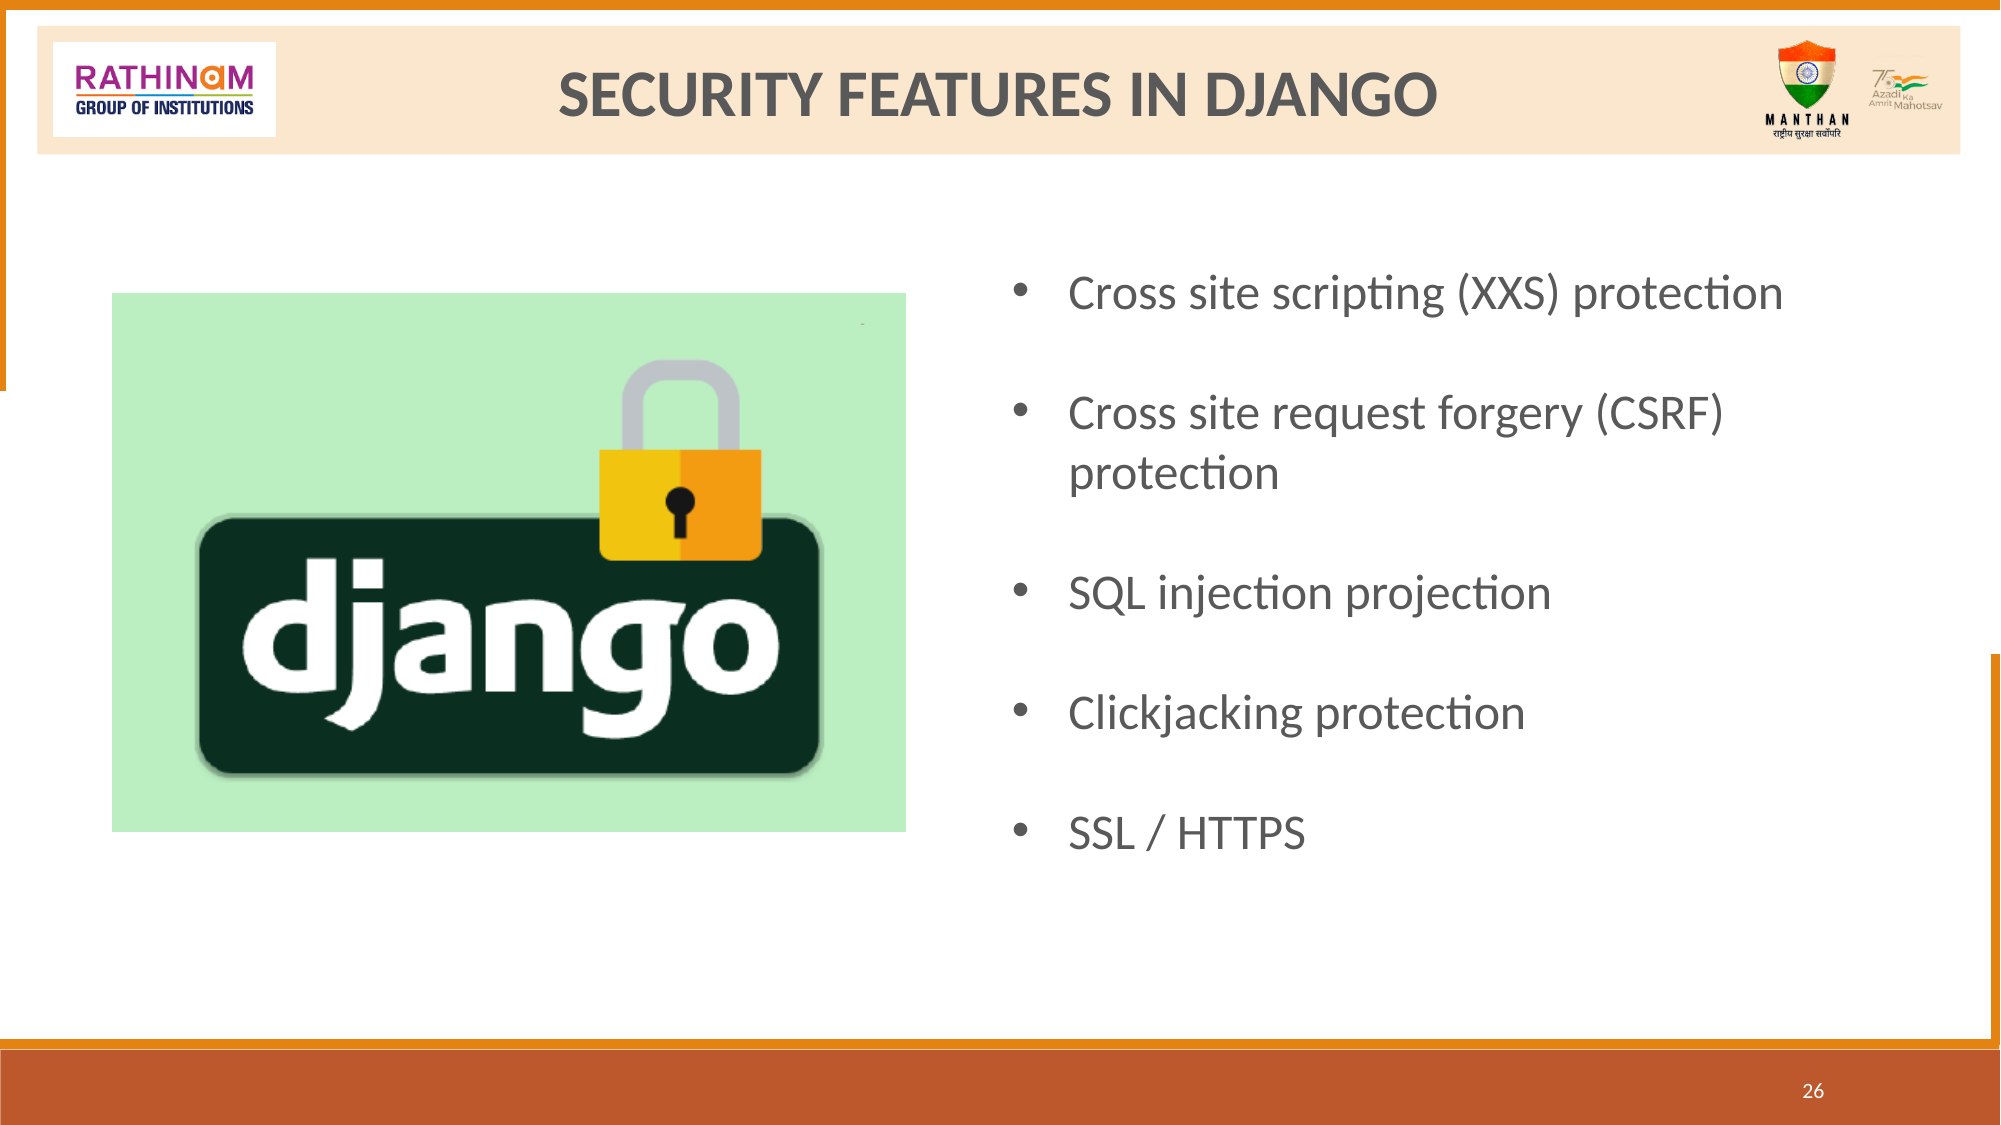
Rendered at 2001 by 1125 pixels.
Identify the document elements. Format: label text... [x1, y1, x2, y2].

slide_number 26 [1624, 1059, 1840, 1120]
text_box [112, 292, 907, 832]
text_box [0, 0, 2000, 1046]
